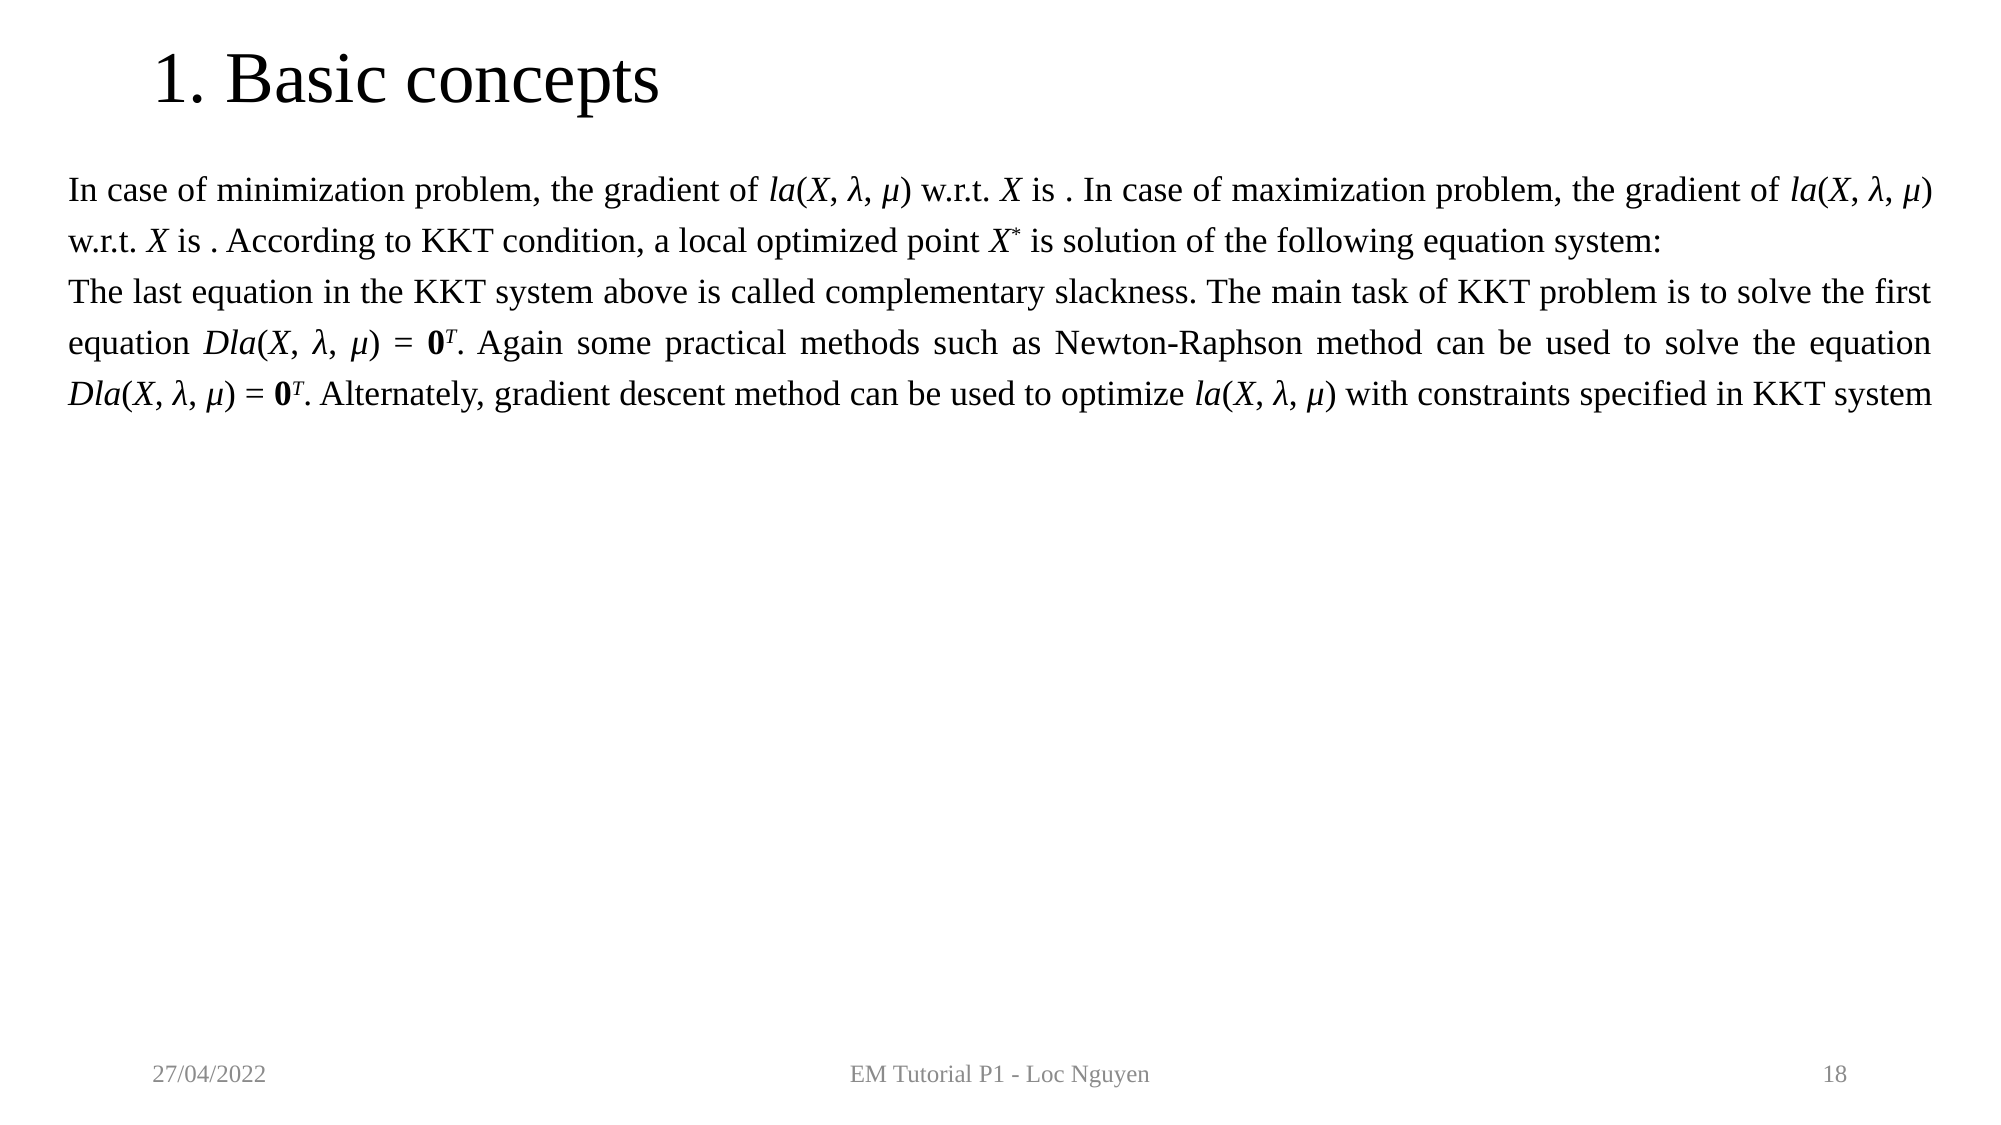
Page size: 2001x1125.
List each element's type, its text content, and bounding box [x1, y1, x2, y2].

footer EM Tutorial P1 - Loc Nguyen [662, 1042, 1338, 1103]
slide_number 18 [1412, 1042, 1863, 1103]
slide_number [137, 1042, 588, 1103]
title 1. Basic concepts [137, 19, 1863, 128]
